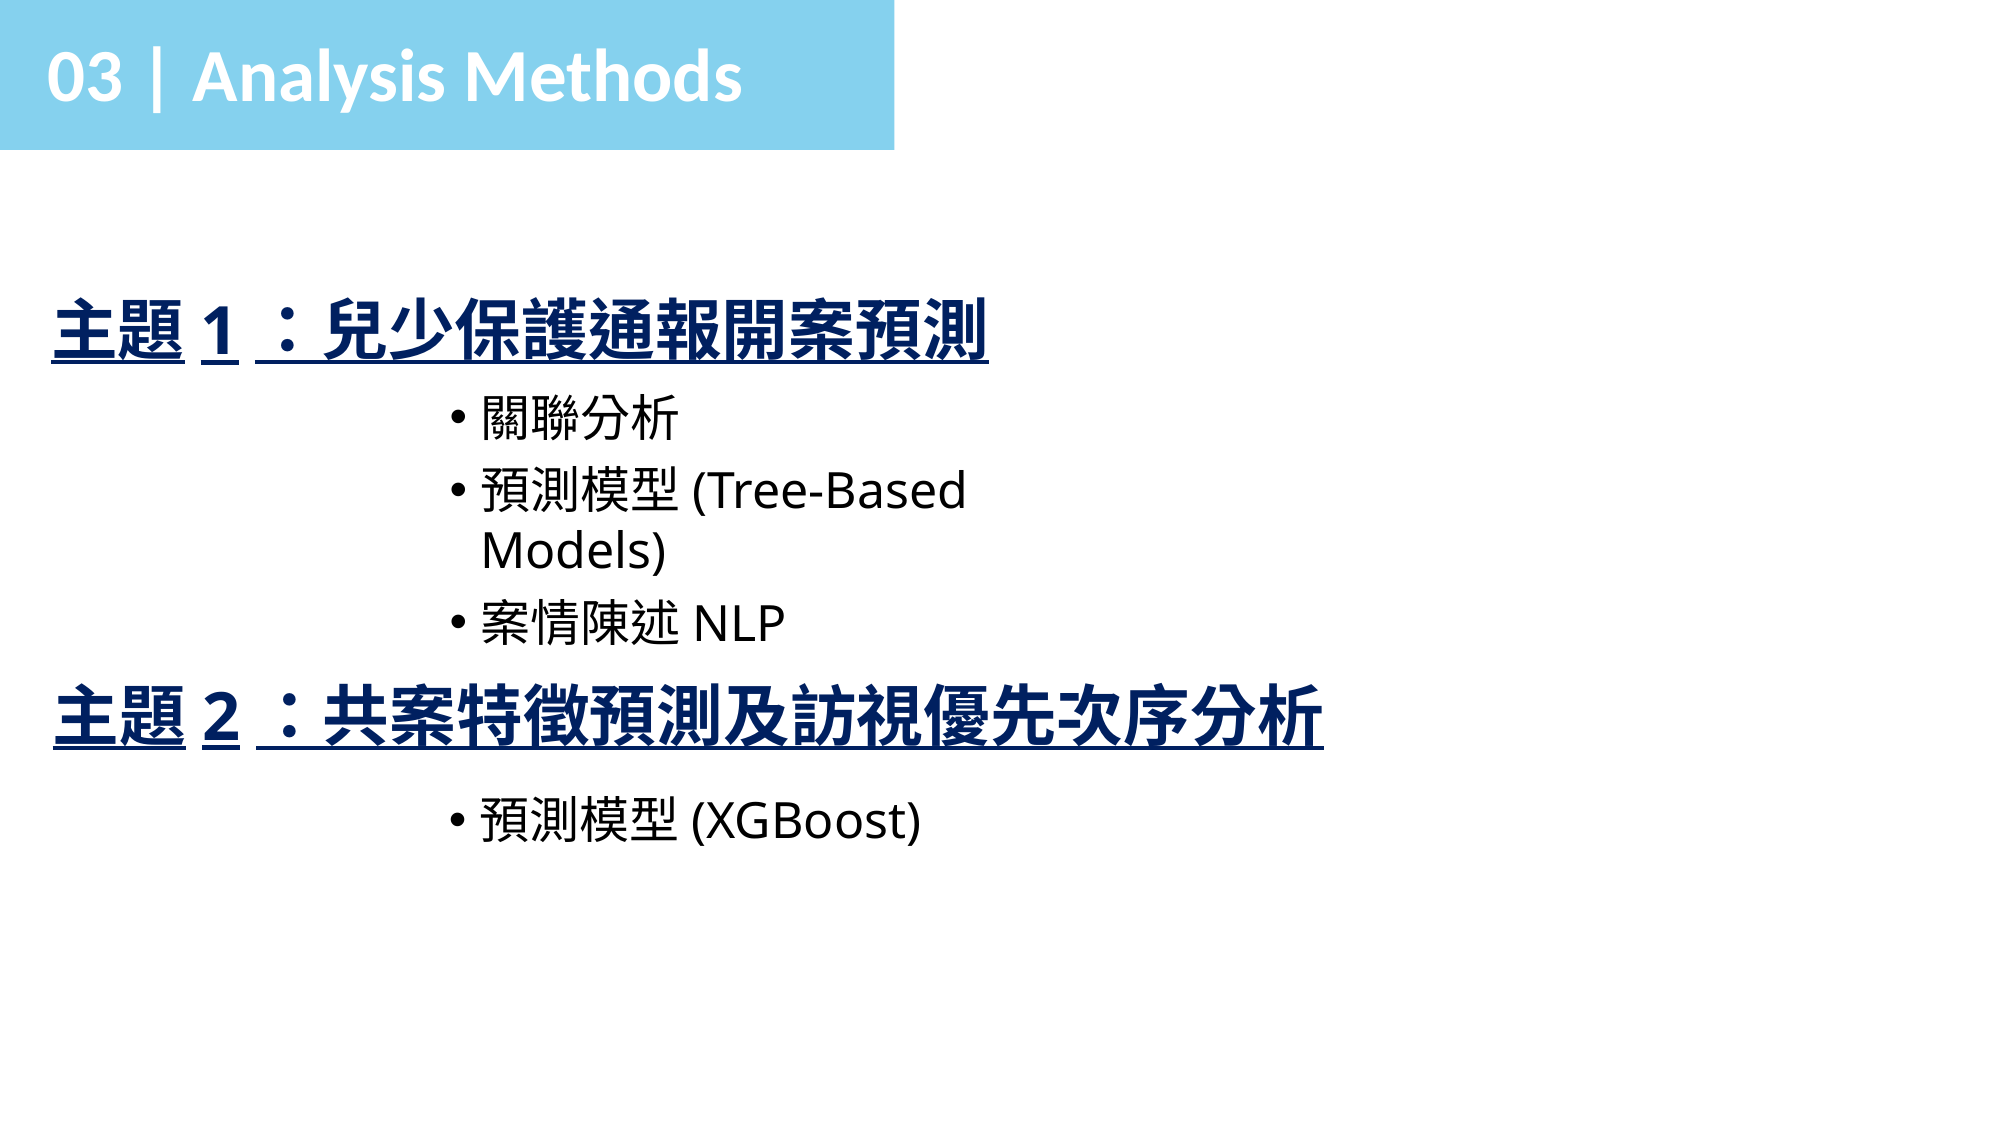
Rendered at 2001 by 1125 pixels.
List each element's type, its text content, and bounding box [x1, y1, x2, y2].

text_box 03 | Analysis Methods [31, 4, 881, 139]
text_box 主題2：共案特徵預測及訪視優先次序分析 [37, 666, 1691, 762]
text_box 預測模型(XGBoost) [434, 781, 937, 857]
text_box 關聯分析 預測模型(Tree-Based Models) 案情陳述NLP [434, 378, 1183, 659]
text_box 主題1：兒少保護通報開案預測 [36, 280, 1356, 376]
text_box [0, 0, 895, 151]
